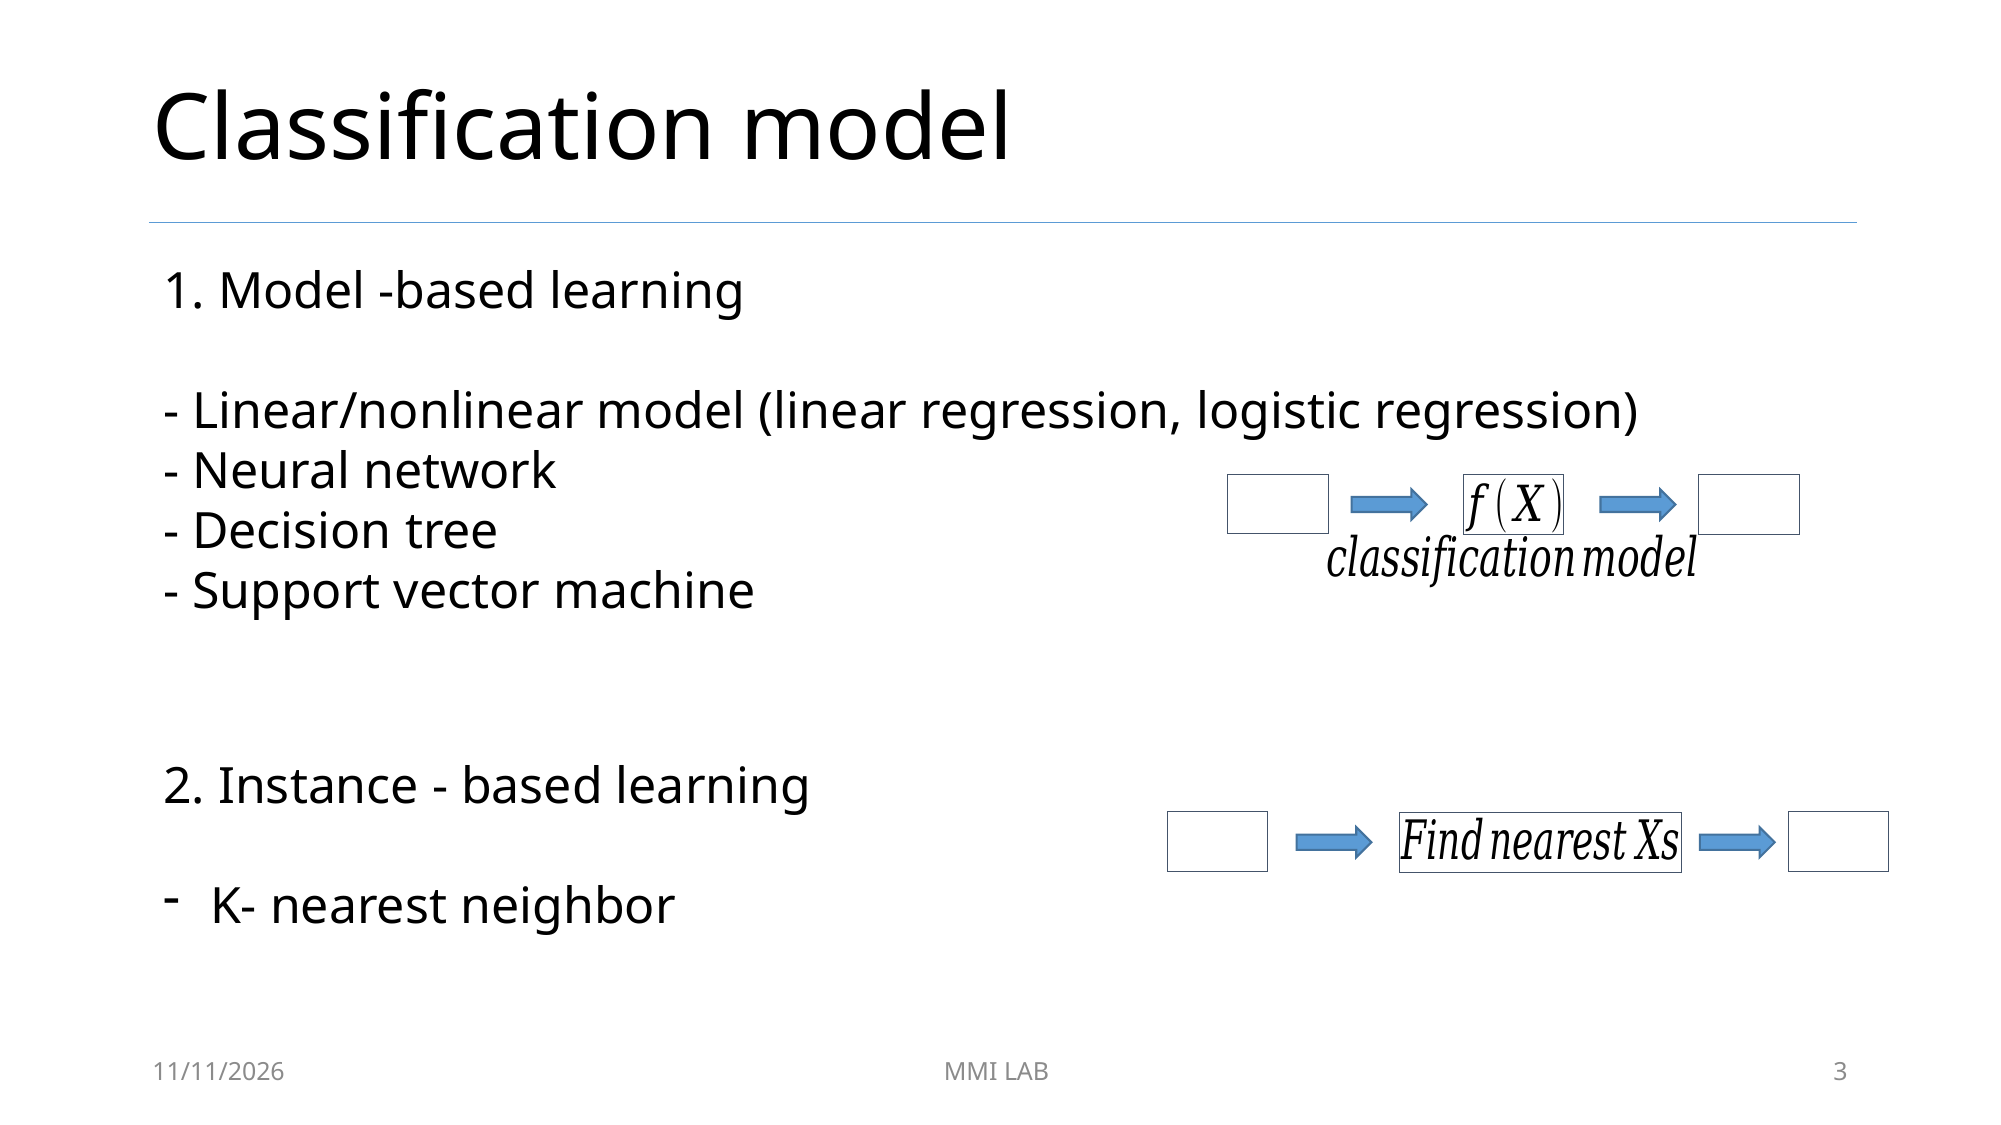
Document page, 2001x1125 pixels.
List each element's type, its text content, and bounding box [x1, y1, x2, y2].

footer MMI LAB [662, 1042, 1338, 1103]
text_box [1698, 824, 1777, 860]
text_box [1599, 486, 1677, 523]
title Classification model [137, 21, 1863, 240]
slide_number 3 [1412, 1042, 1863, 1103]
text_box 1. Model -based learning - Linear/nonlinear model (linear regression, logistic regression) - Neural network - Decision tree - Support vector machine 2. Instance - based learning K- nearest neighbor [148, 251, 1811, 987]
text_box [1295, 824, 1373, 860]
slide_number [137, 1042, 588, 1103]
text_box [1350, 486, 1429, 523]
